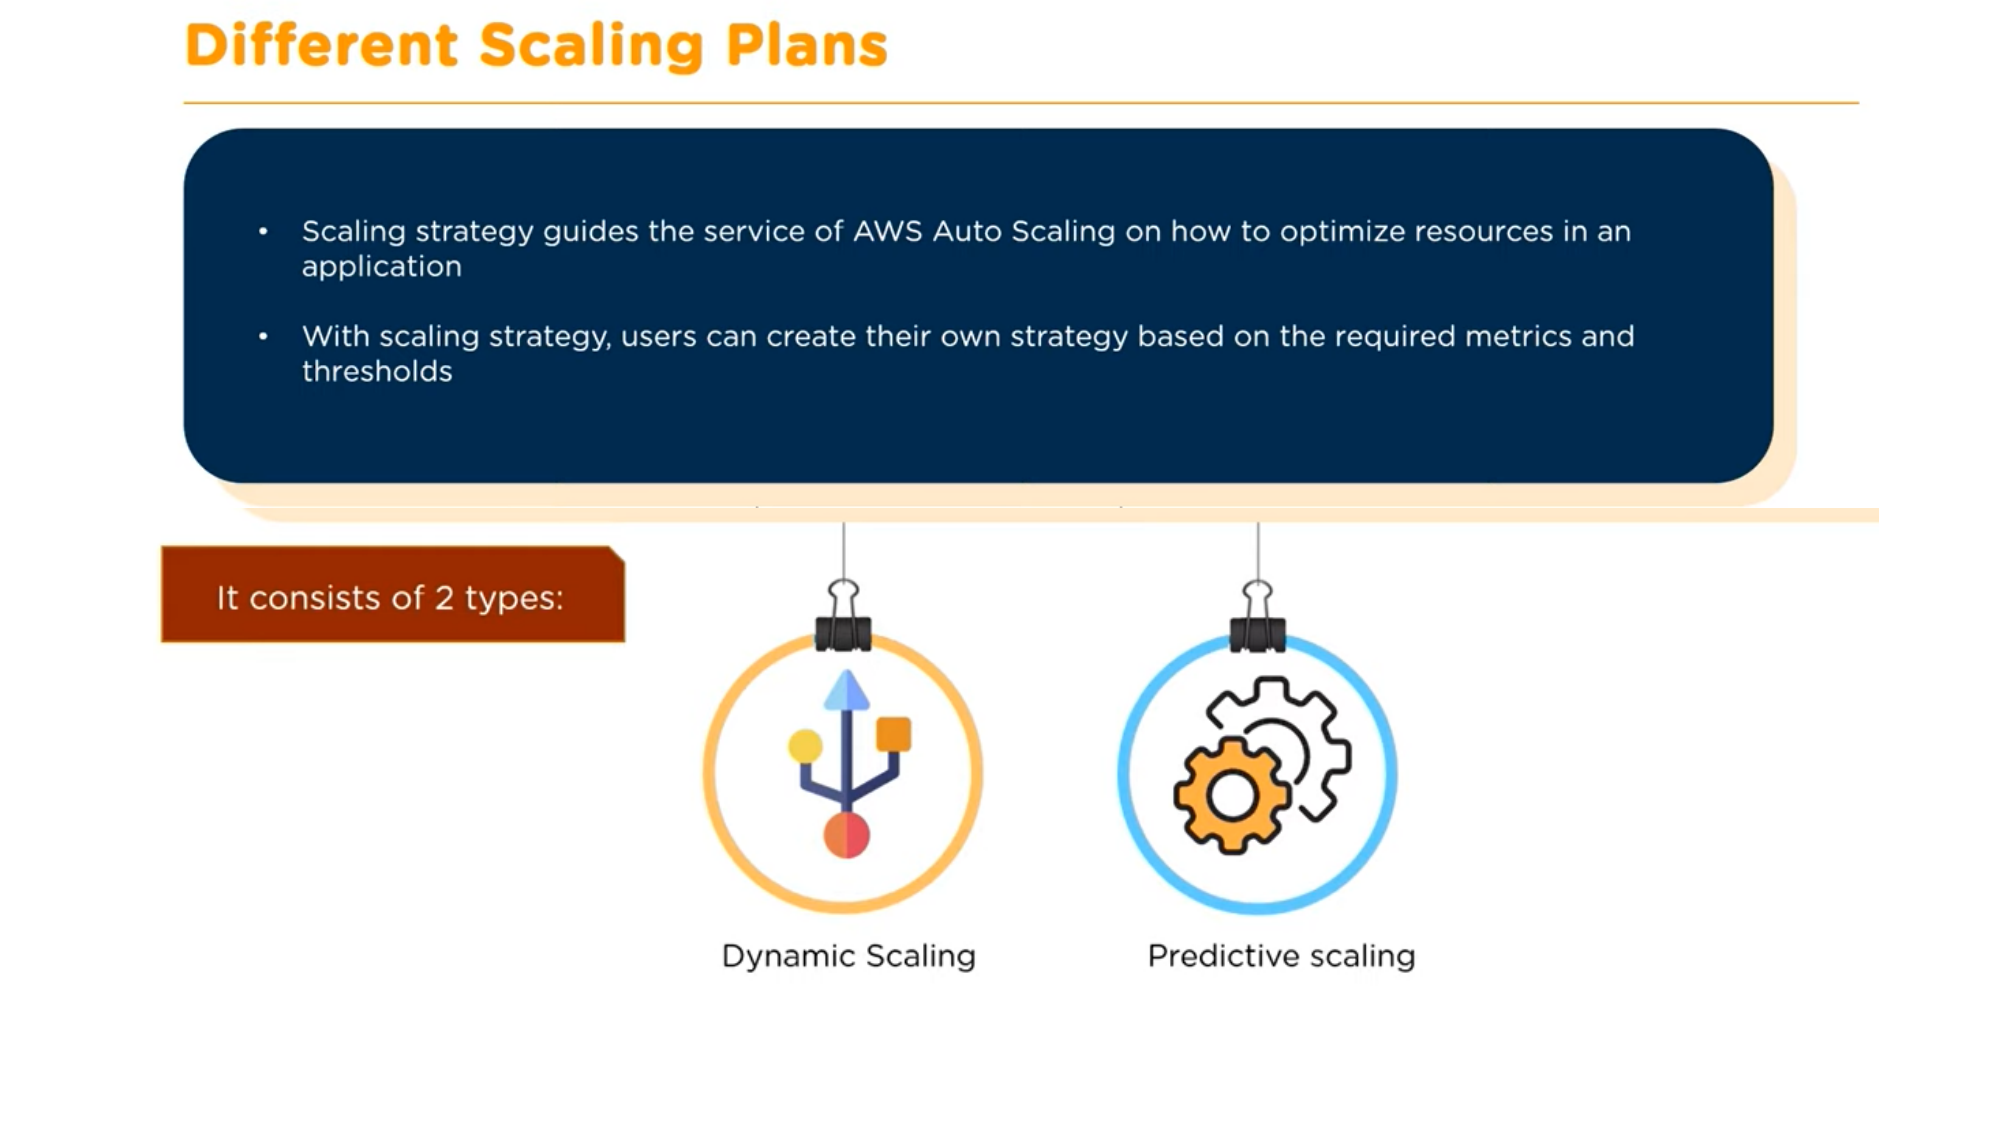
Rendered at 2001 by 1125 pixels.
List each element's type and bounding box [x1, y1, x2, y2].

picture [153, 508, 1879, 998]
list [153, 0, 1879, 508]
